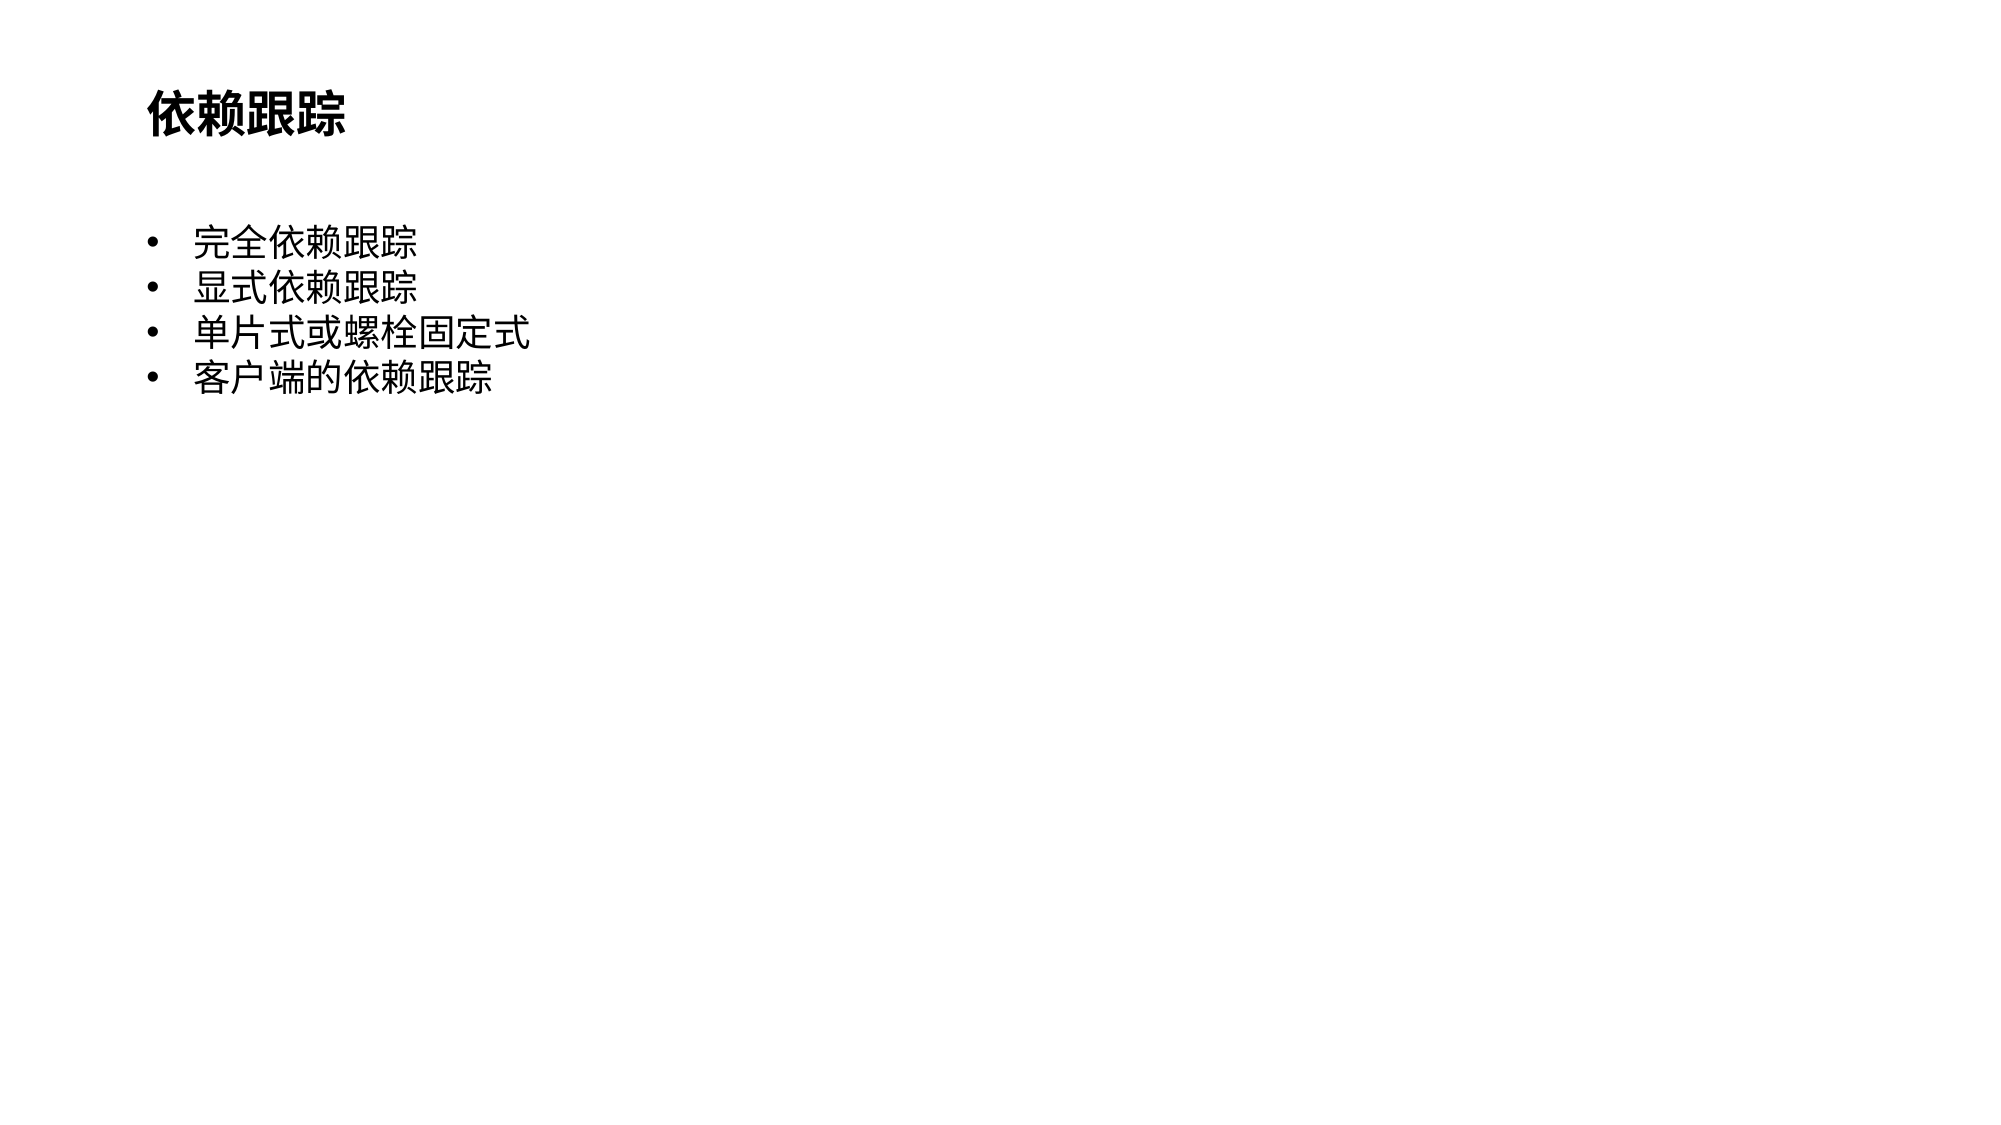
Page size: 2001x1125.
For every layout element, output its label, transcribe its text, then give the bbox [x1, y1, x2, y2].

text_box 完全依赖跟踪 显式依赖跟踪 单片式或螺栓固定式 客户端的依赖跟踪 [131, 211, 1404, 407]
text_box 依赖跟踪 [131, 74, 576, 150]
